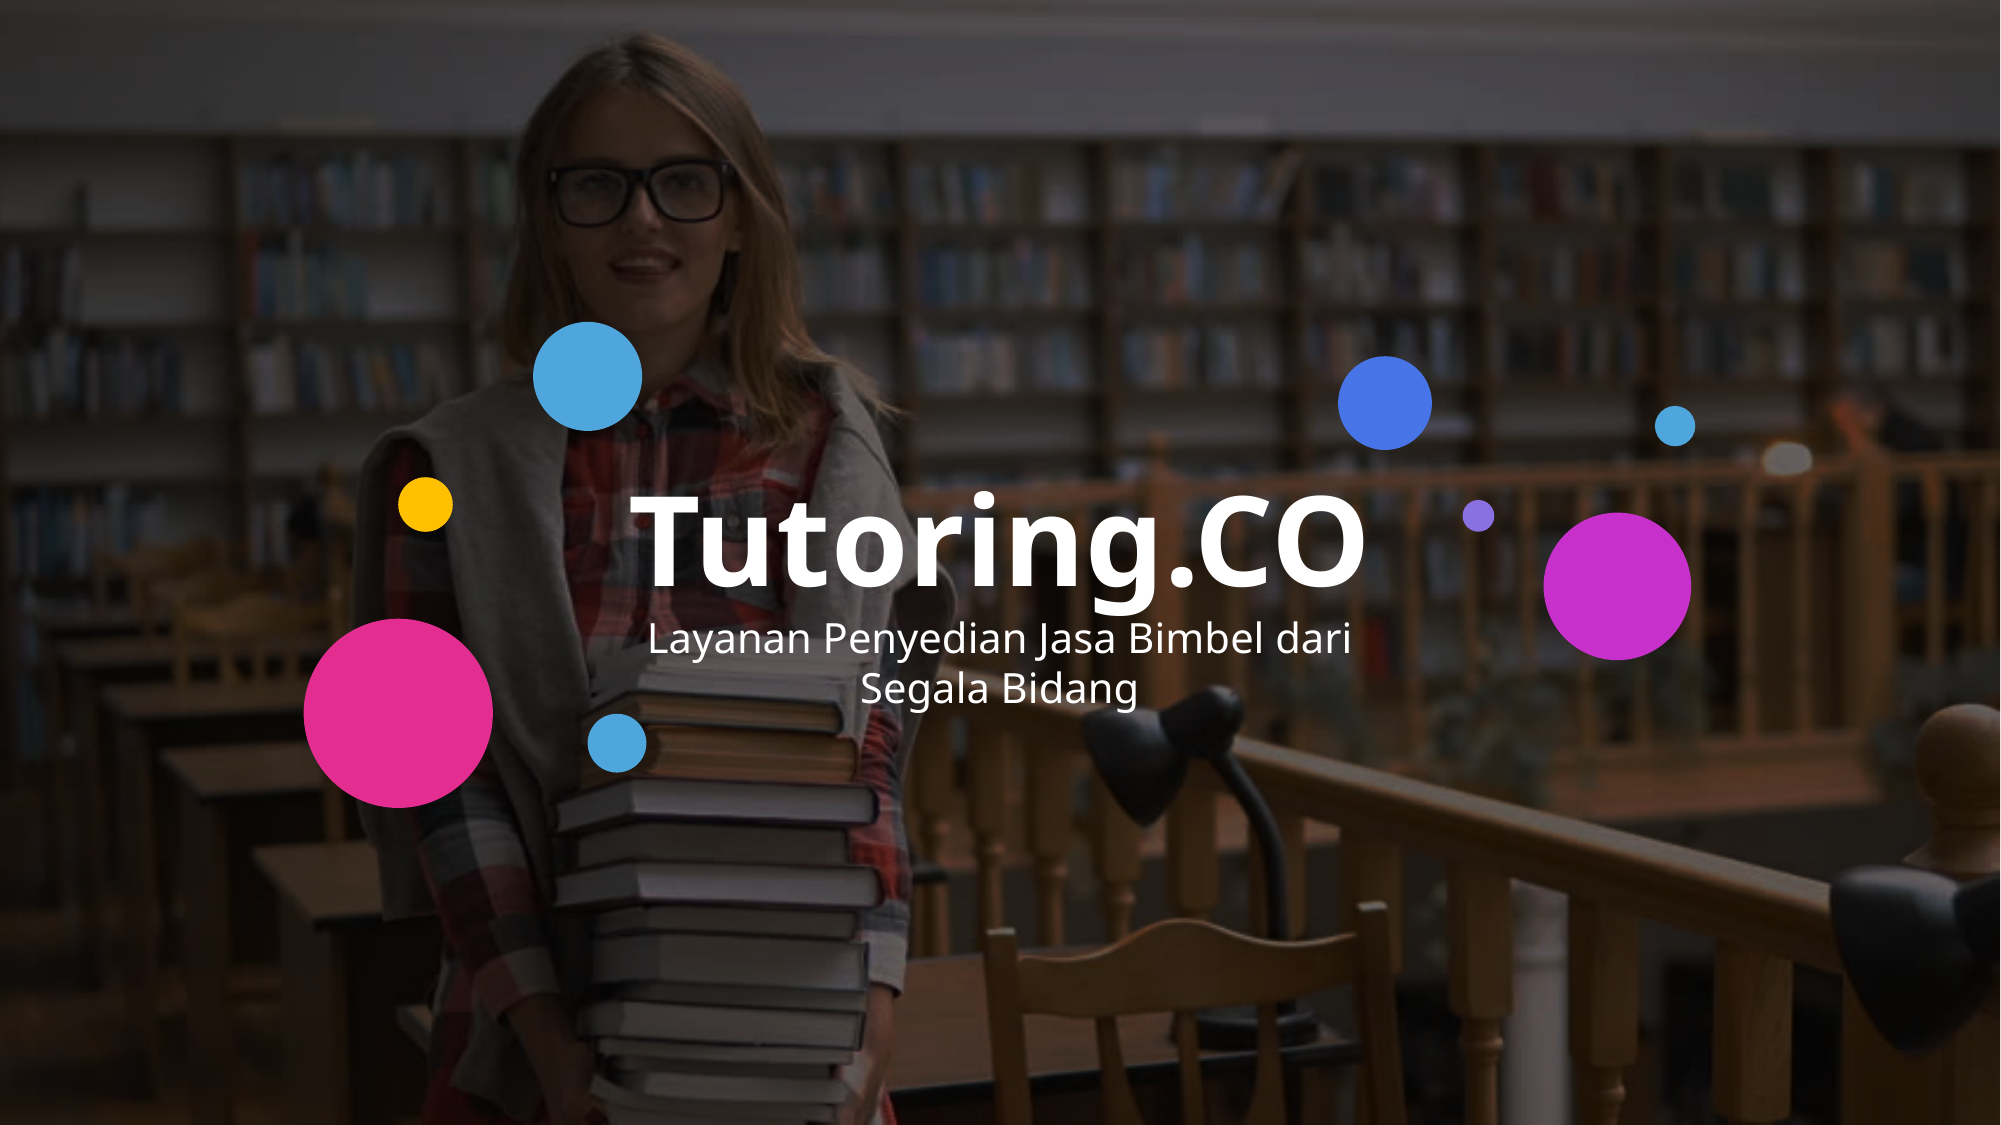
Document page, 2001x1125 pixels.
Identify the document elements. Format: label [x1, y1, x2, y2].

text_box [571, 454, 1429, 722]
text_box [1653, 404, 1697, 448]
picture [0, 0, 2001, 1125]
text_box [532, 320, 644, 432]
text_box [1542, 511, 1693, 662]
text_box [397, 476, 454, 533]
text_box [1461, 498, 1496, 533]
text_box [302, 617, 494, 809]
text_box [586, 722, 648, 774]
text_box [1337, 355, 1433, 452]
